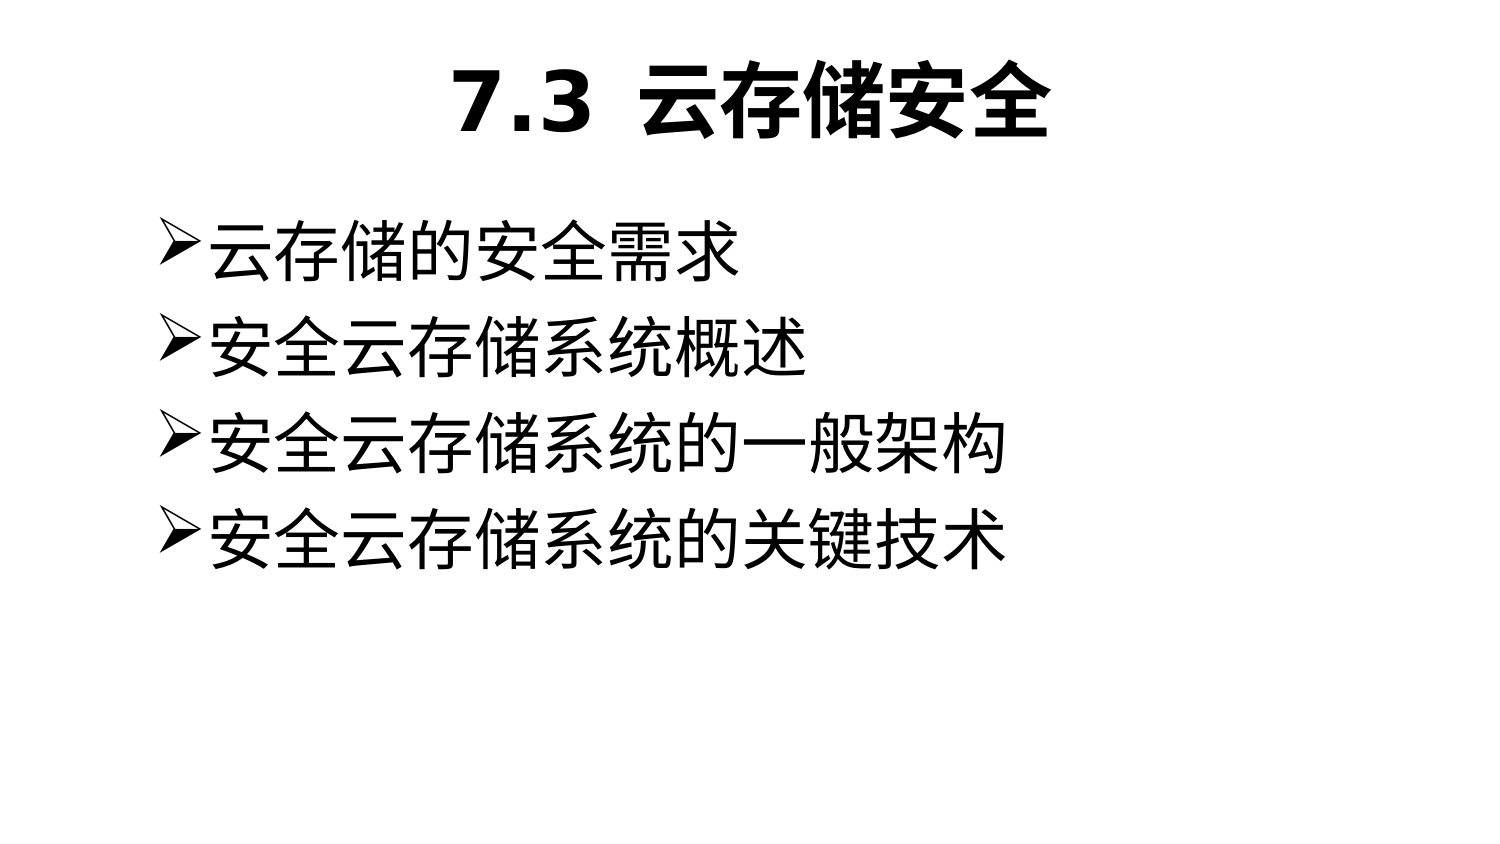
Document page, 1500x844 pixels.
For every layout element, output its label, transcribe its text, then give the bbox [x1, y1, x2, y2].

text_box 云存储的安全需求 安全云存储系统概述 安全云存储系统的一般架构 安全云存储系统的关键技术 [152, 191, 1169, 578]
title 7.3 云存储安全 [446, 25, 1053, 169]
